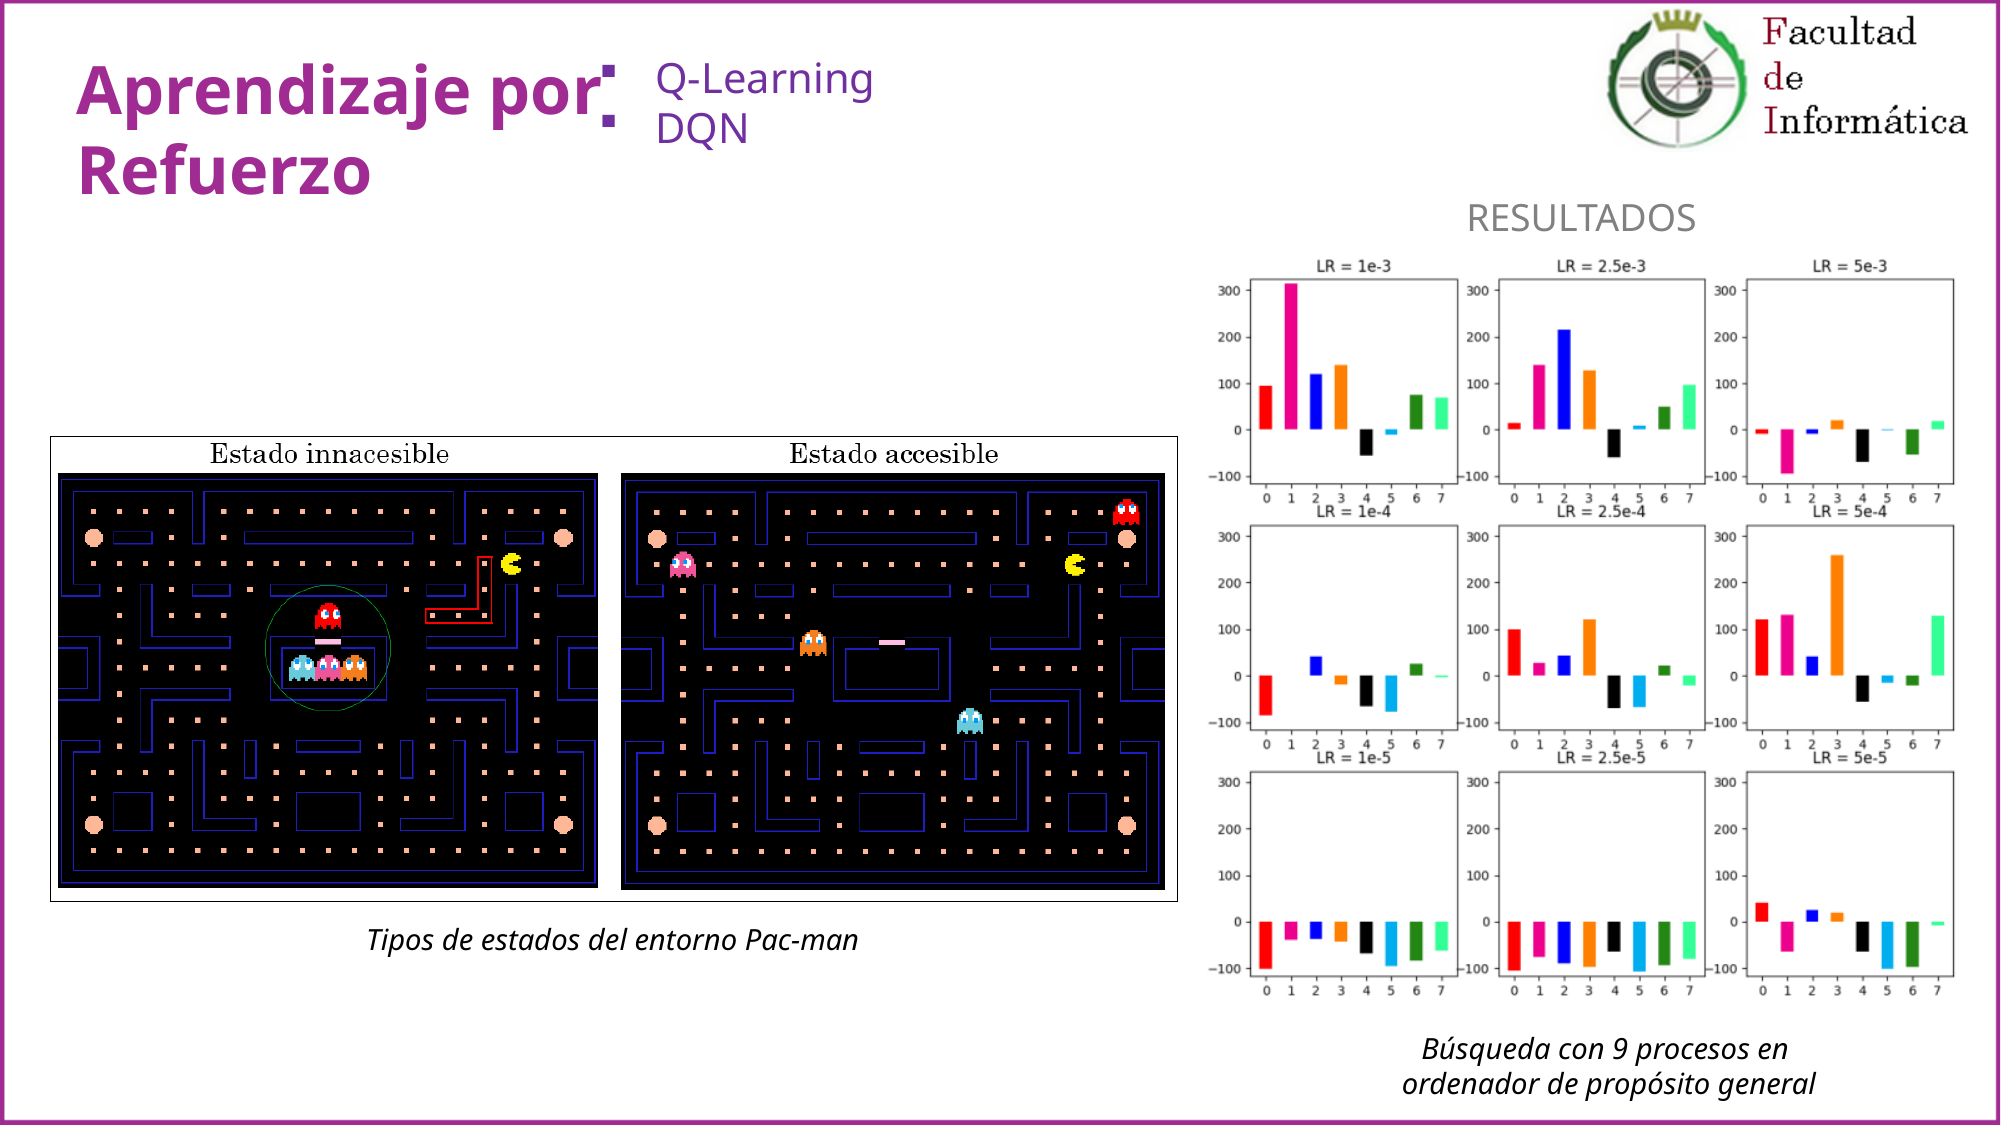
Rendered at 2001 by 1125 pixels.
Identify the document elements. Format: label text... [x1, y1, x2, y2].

text_box Aprendizaje por Refuerzo [61, 40, 730, 216]
text_box Q-Learning DQN [584, 44, 1253, 159]
picture [0, 0, 2001, 1125]
text_box Tipos de estados del entorno Pac-man [351, 914, 875, 964]
text_box Búsqueda con 9 procesos en ordenador de propósito general [1387, 1024, 1831, 1108]
text_box RESULTADOS [1451, 186, 1767, 245]
